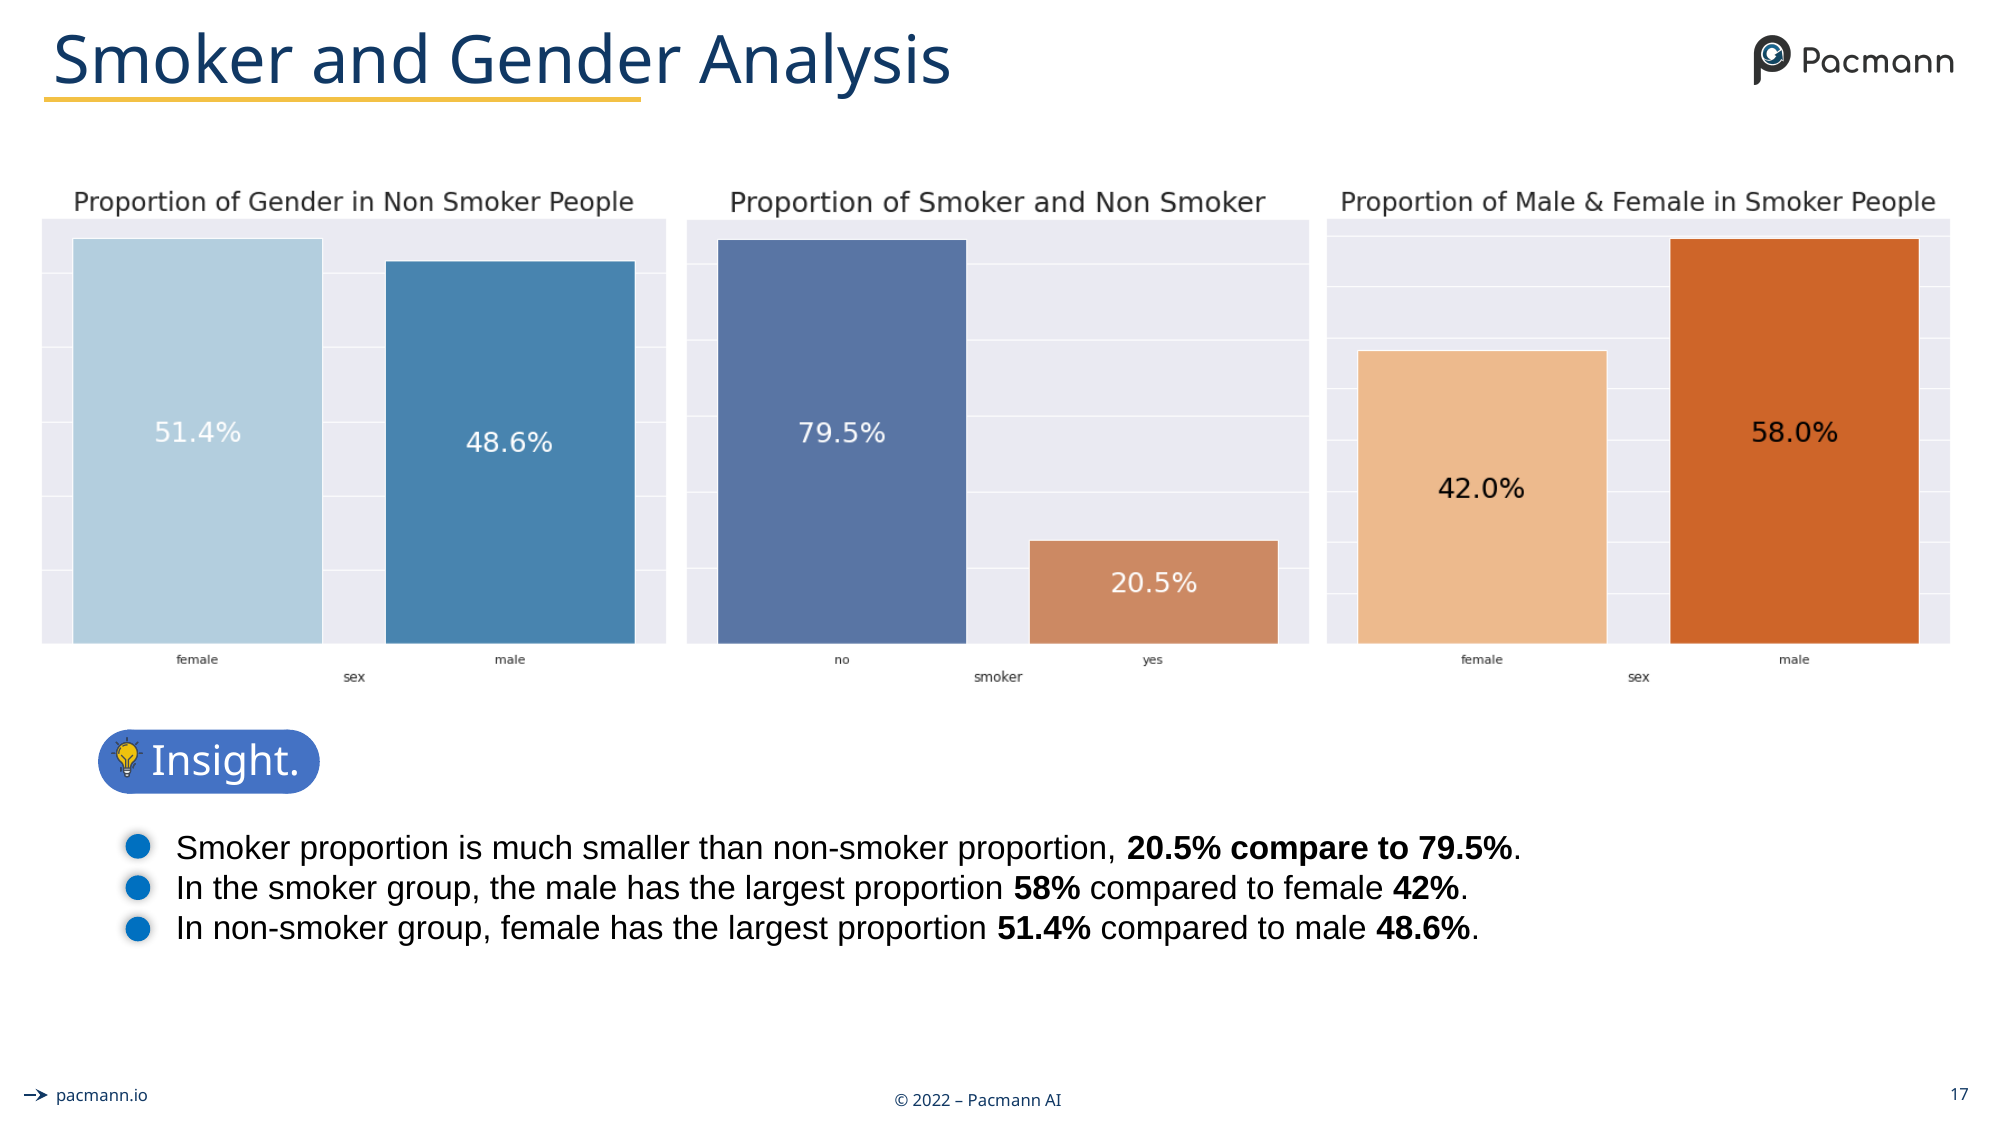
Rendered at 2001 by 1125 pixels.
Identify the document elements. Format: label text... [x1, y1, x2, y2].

text_box Smoker and Gender Analysis [38, 14, 1054, 110]
picture [1725, 22, 1984, 98]
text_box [33, 183, 1958, 693]
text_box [97, 729, 1645, 956]
